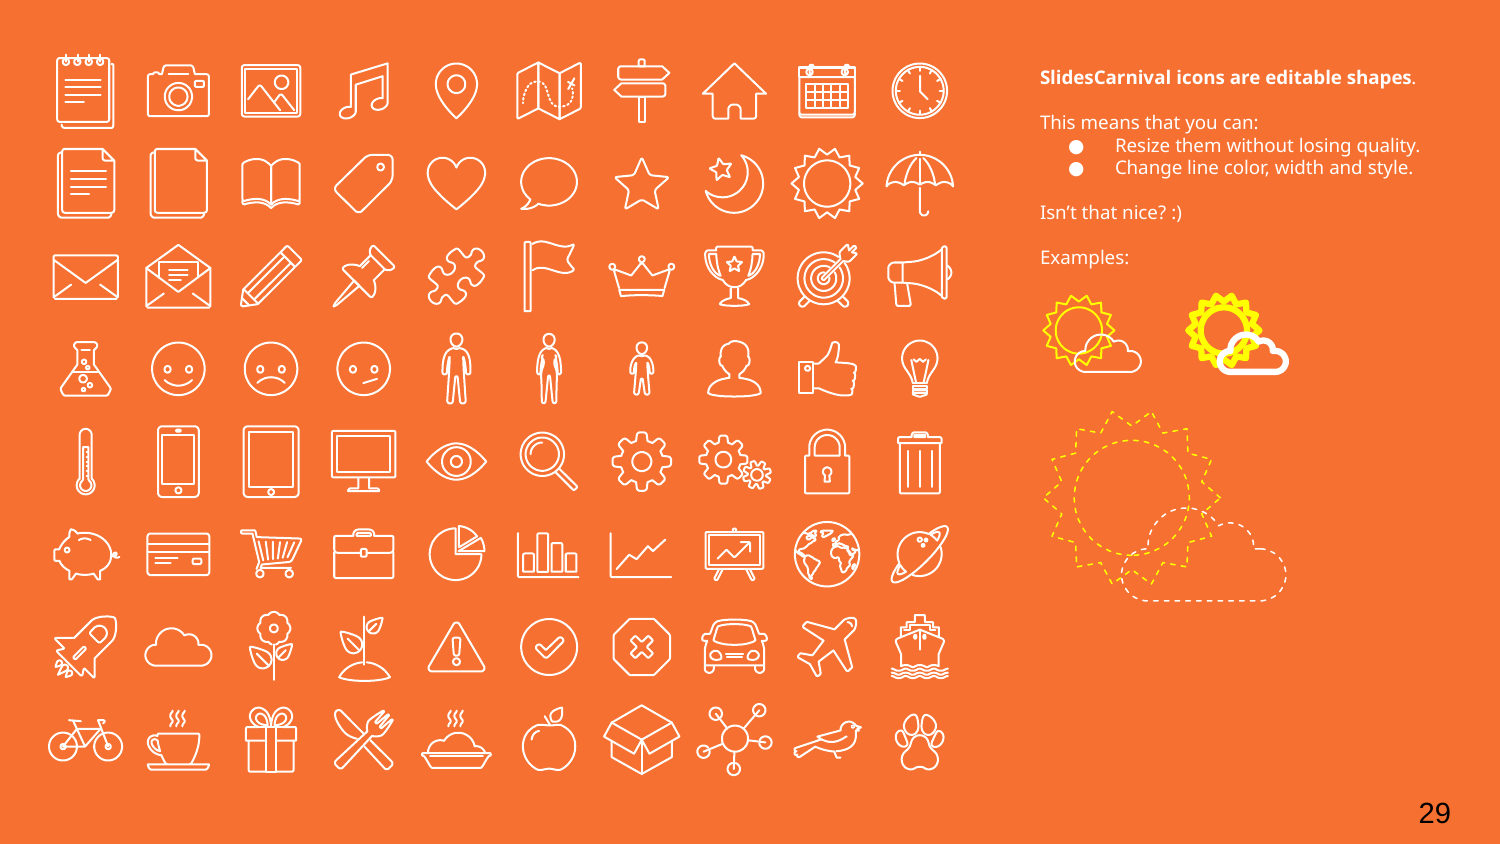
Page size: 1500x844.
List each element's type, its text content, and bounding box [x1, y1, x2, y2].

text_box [613, 59, 670, 123]
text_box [147, 533, 210, 576]
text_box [146, 244, 211, 308]
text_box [791, 148, 863, 219]
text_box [520, 432, 578, 491]
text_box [888, 246, 952, 307]
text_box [524, 241, 574, 312]
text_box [891, 614, 949, 679]
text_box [48, 719, 123, 761]
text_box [516, 62, 582, 120]
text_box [797, 244, 857, 307]
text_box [429, 525, 485, 581]
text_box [54, 529, 120, 580]
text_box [151, 342, 205, 396]
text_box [241, 64, 301, 117]
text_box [331, 430, 396, 492]
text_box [797, 617, 857, 677]
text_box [242, 158, 300, 209]
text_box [603, 705, 680, 775]
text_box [338, 616, 391, 682]
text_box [442, 333, 471, 404]
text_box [901, 340, 938, 397]
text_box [1043, 411, 1221, 585]
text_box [334, 709, 393, 770]
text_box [705, 155, 764, 214]
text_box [522, 707, 576, 771]
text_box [886, 151, 954, 216]
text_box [240, 245, 302, 307]
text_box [240, 529, 302, 578]
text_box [1187, 295, 1260, 366]
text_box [891, 525, 949, 583]
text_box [799, 64, 856, 118]
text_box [150, 148, 208, 218]
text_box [421, 710, 492, 769]
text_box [630, 342, 654, 395]
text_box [337, 342, 391, 396]
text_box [697, 703, 772, 776]
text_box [54, 616, 117, 678]
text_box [701, 619, 768, 674]
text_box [333, 245, 395, 307]
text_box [704, 246, 764, 307]
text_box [794, 721, 862, 758]
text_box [1043, 295, 1115, 366]
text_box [897, 432, 942, 494]
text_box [610, 532, 672, 578]
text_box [76, 428, 95, 495]
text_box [426, 443, 487, 480]
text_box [60, 341, 111, 396]
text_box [244, 342, 298, 396]
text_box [245, 707, 297, 772]
slide_number 29 [1403, 779, 1494, 844]
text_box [892, 63, 948, 119]
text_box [57, 148, 115, 218]
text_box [895, 714, 944, 770]
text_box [609, 256, 675, 297]
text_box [53, 255, 118, 299]
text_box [794, 521, 860, 587]
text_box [536, 333, 562, 404]
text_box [333, 529, 394, 579]
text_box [249, 611, 293, 681]
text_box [147, 710, 210, 770]
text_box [705, 528, 764, 581]
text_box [799, 341, 857, 396]
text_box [56, 54, 114, 129]
text_box SlidesCarnival icons are editable shapes. This means that you can: Resize them without losing quality. Change line color, width and style. Isn’t that nice? :) Examples: [1024, 51, 1451, 302]
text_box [699, 435, 771, 489]
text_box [517, 532, 579, 578]
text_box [147, 65, 210, 117]
